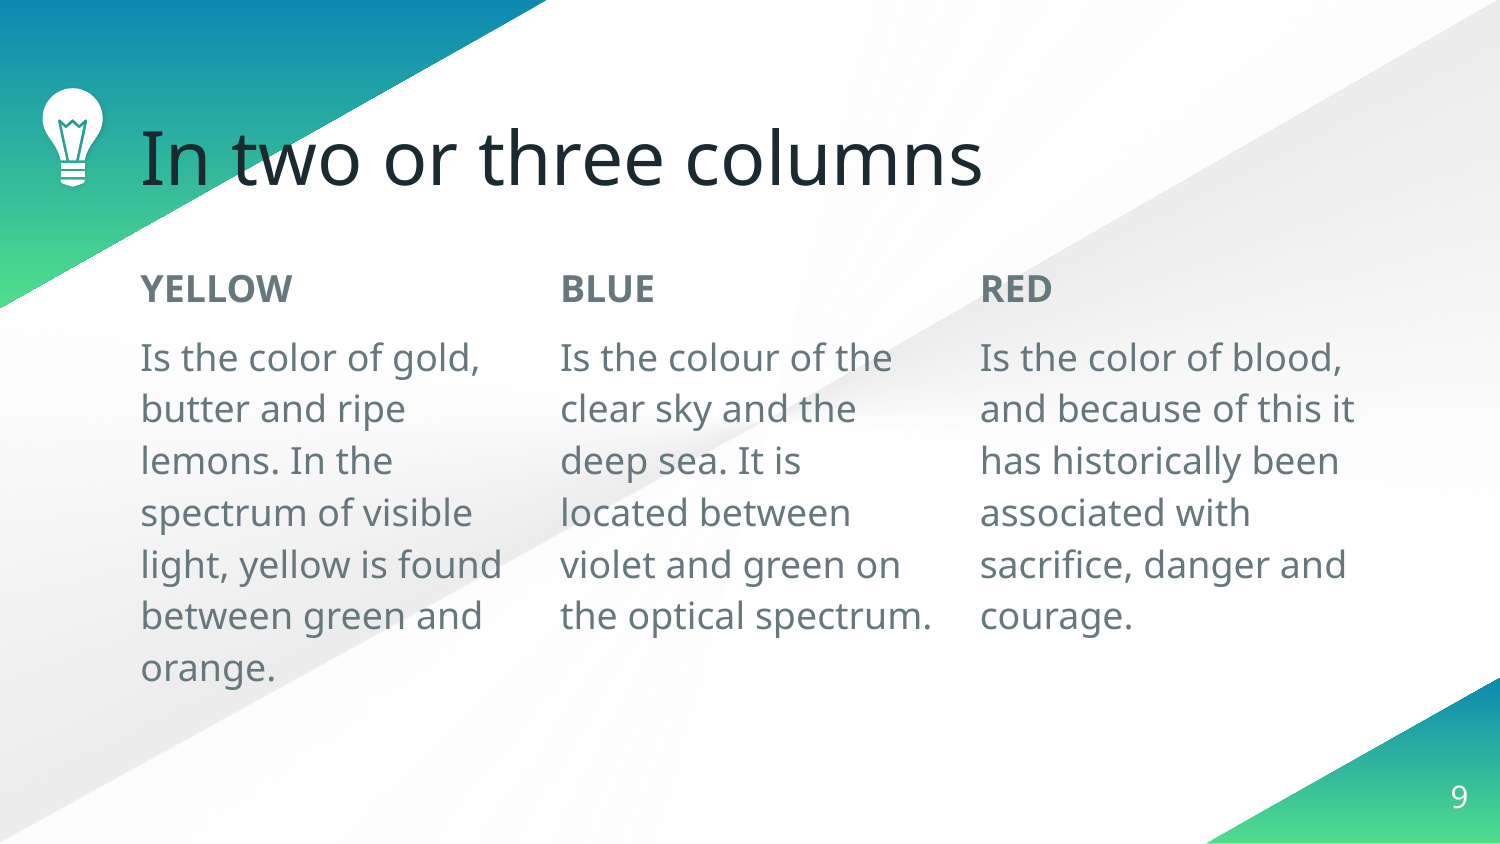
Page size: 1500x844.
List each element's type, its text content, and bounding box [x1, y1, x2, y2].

list YELLOW Is the color of gold, butter and ripe lemons. In the spectrum of visible light, yellow is found between green and orange. [140, 258, 521, 767]
title 100% [0, 0, 1500, 844]
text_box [42, 88, 104, 187]
list BLUE Is the colour of the clear sky and the deep sea. It is located between violet and green on the optical spectrum. [560, 258, 940, 767]
slide_number ‹#› [1378, 766, 1469, 832]
title In two or three columns [140, 137, 1361, 203]
list RED Is the color of blood, and because of this it has historically been associated with sacrifice, danger and courage. [979, 258, 1360, 767]
